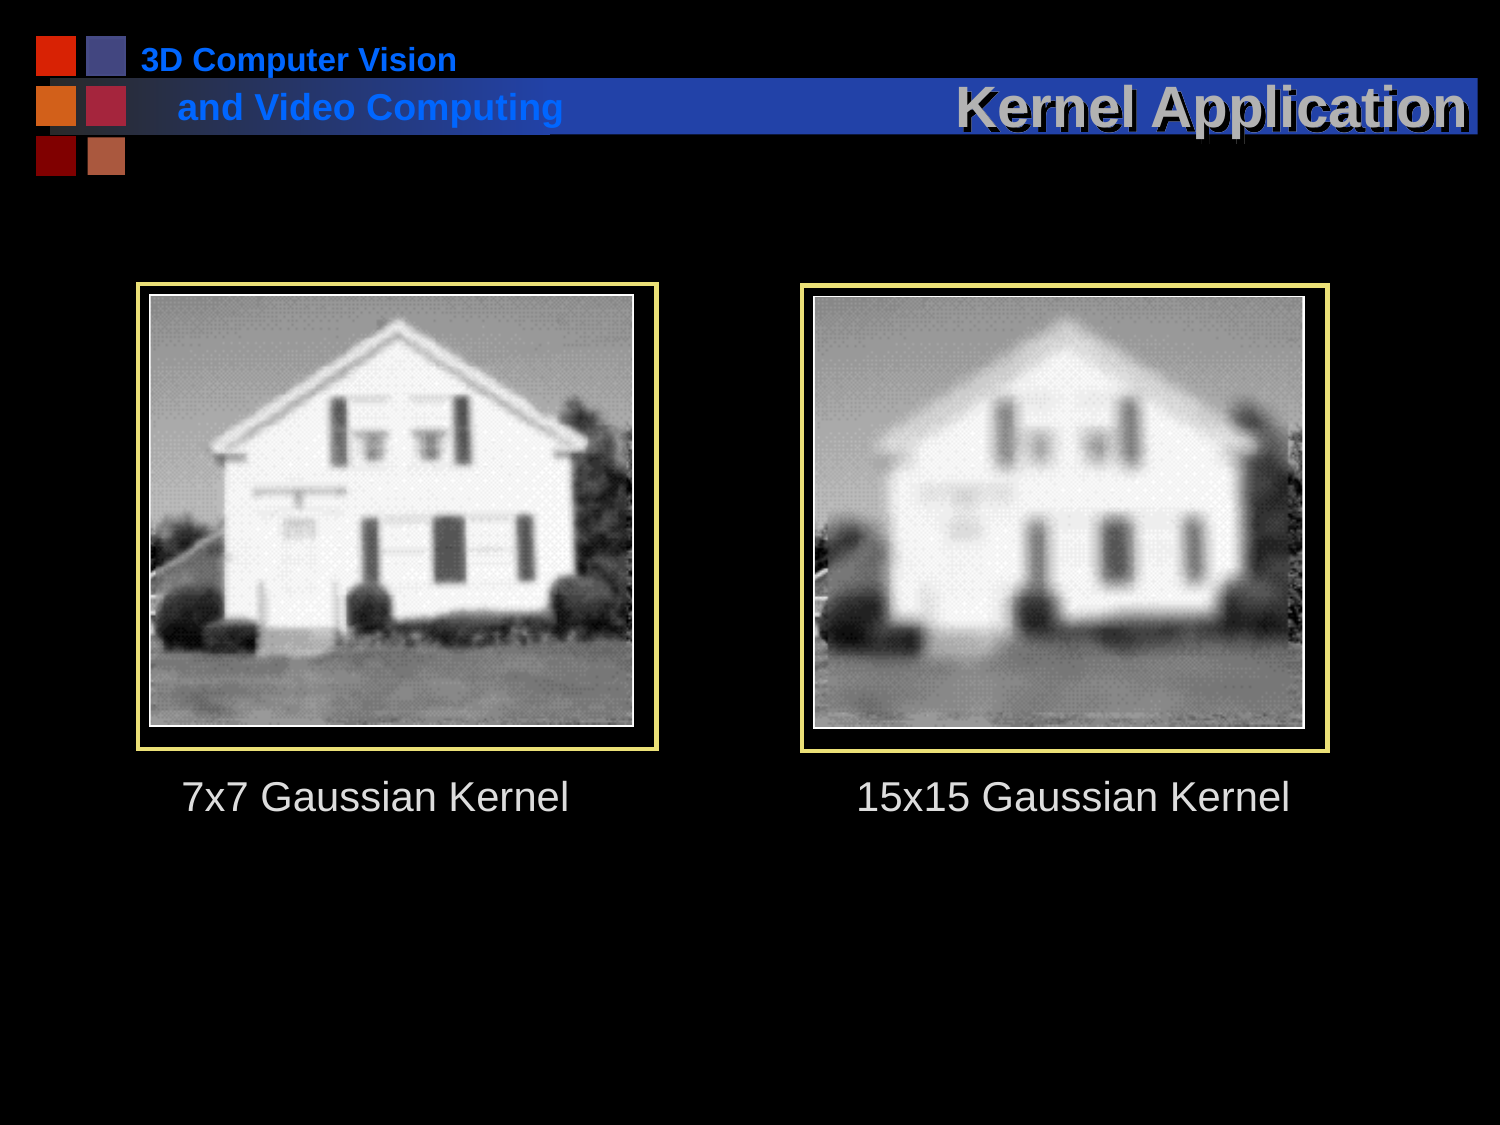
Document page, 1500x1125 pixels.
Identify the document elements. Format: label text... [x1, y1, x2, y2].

text_box 15x15 Gaussian Kernel [841, 762, 1306, 828]
picture [804, 287, 1326, 749]
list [140, 285, 655, 747]
title Kernel Application [935, 46, 1489, 148]
text_box 7x7 Gaussian Kernel [166, 762, 585, 828]
